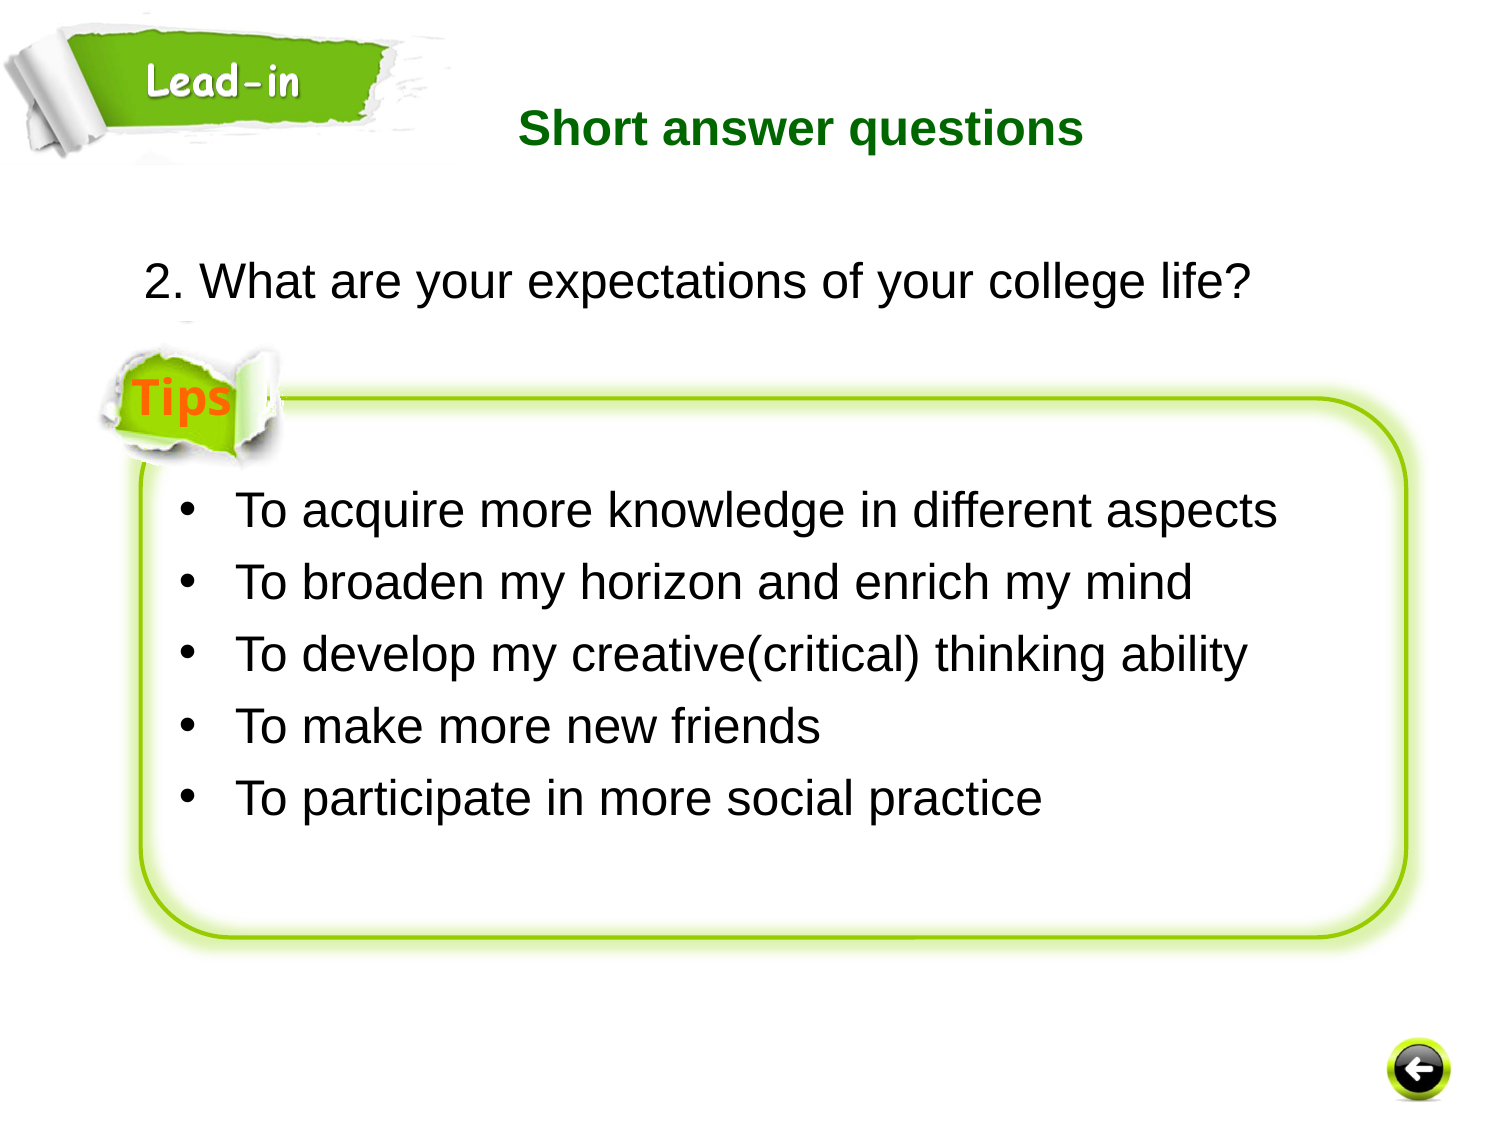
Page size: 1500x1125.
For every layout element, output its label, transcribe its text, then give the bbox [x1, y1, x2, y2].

picture [0, 0, 461, 167]
text_box [138, 423, 1409, 940]
text_box To acquire more knowledge in different aspects To broaden my horizon and enrich my mind To develop my creative(critical) thinking ability To make more new friends To participate in more social practice [163, 398, 1382, 879]
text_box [93, 320, 294, 481]
text_box Short answer questions [503, 70, 1172, 163]
text_box 2. What are your expectations of your college life? [128, 242, 1454, 316]
picture [1381, 1031, 1454, 1107]
